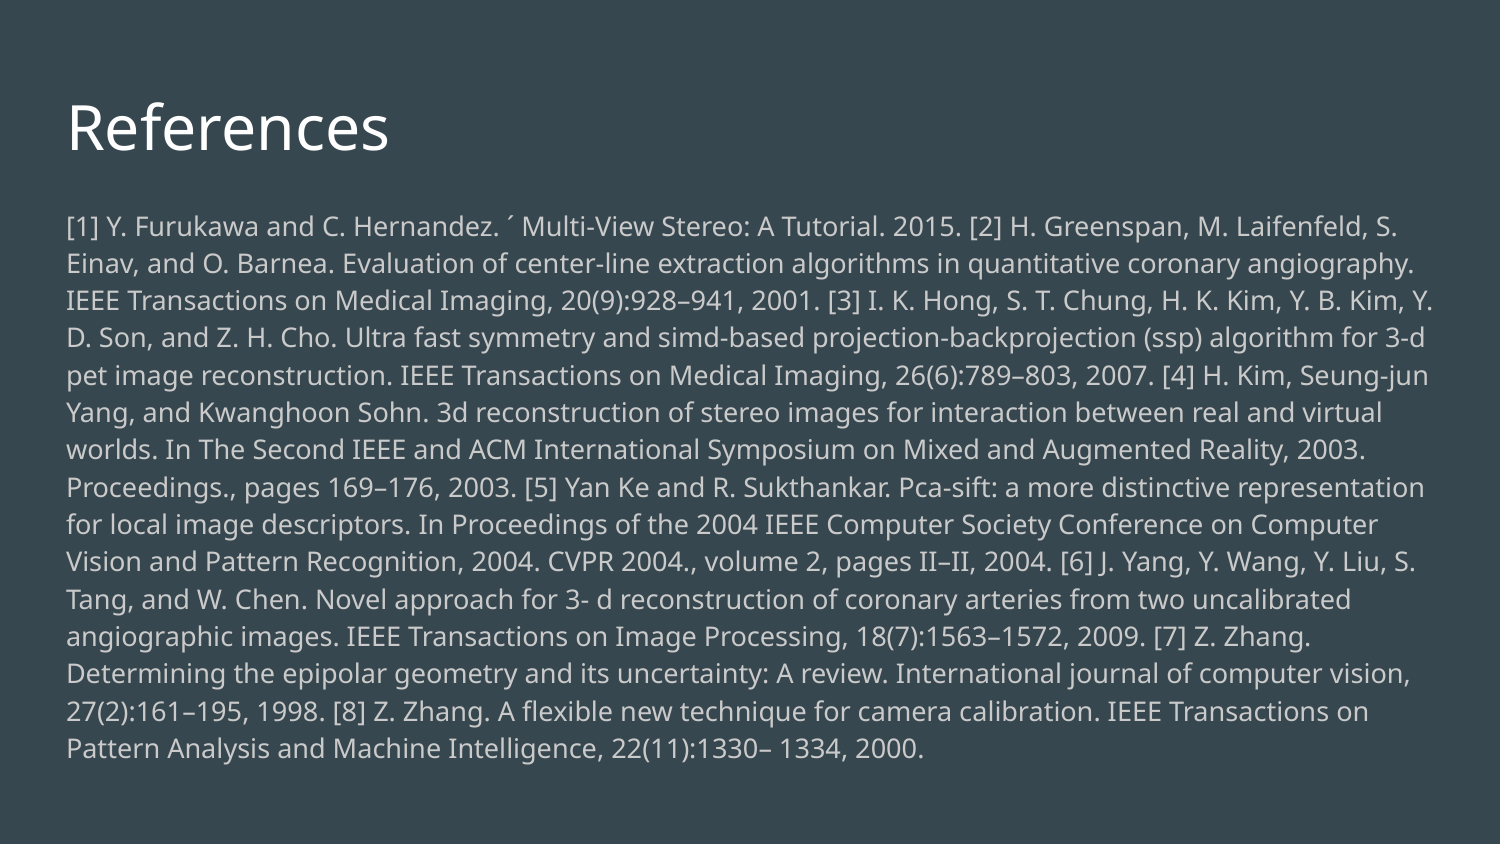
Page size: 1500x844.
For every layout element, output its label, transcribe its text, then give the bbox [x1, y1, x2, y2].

title References [51, 72, 1449, 167]
list [1] Y. Furukawa and C. Hernandez. ´ Multi-View Stereo: A Tutorial. 2015. [2] H. Greenspan, M. Laifenfeld, S. Einav, and O. Barnea. Evaluation of center-line extraction algorithms in quantitative coronary angiography. IEEE Transactions on Medical Imaging, 20(9):928–941, 2001. [3] I. K. Hong, S. T. Chung, H. K. Kim, Y. B. Kim, Y. D. Son, and Z. H. Cho. Ultra fast symmetry and simd-based projection-backprojection (ssp) algorithm for 3-d pet image reconstruction. IEEE Transactions on Medical Imaging, 26(6):789–803, 2007. [4] H. Kim, Seung-jun Yang, and Kwanghoon Sohn. 3d reconstruction of stereo images for interaction between real and virtual worlds. In The Second IEEE and ACM International Symposium on Mixed and Augmented Reality, 2003. Proceedings., pages 169–176, 2003. [5] Yan Ke and R. Sukthankar. Pca-sift: a more distinctive representation for local image descriptors. In Proceedings of the 2004 IEEE Computer Society Conference on Computer Vision and Pattern Recognition, 2004. CVPR 2004., volume 2, pages II–II, 2004. [6] J. Yang, Y. Wang, Y. Liu, S. Tang, and W. Chen. Novel approach for 3- d reconstruction of coronary arteries from two uncalibrated angiographic images. IEEE Transactions on Image Processing, 18(7):1563–1572, 2009. [7] Z. Zhang. Determining the epipolar geometry and its uncertainty: A review. International journal of computer vision, 27(2):161–195, 1998. [8] Z. Zhang. A flexible new technique for camera calibration. IEEE Transactions on Pattern Analysis and Machine Intelligence, 22(11):1330– 1334, 2000. [51, 189, 1449, 750]
